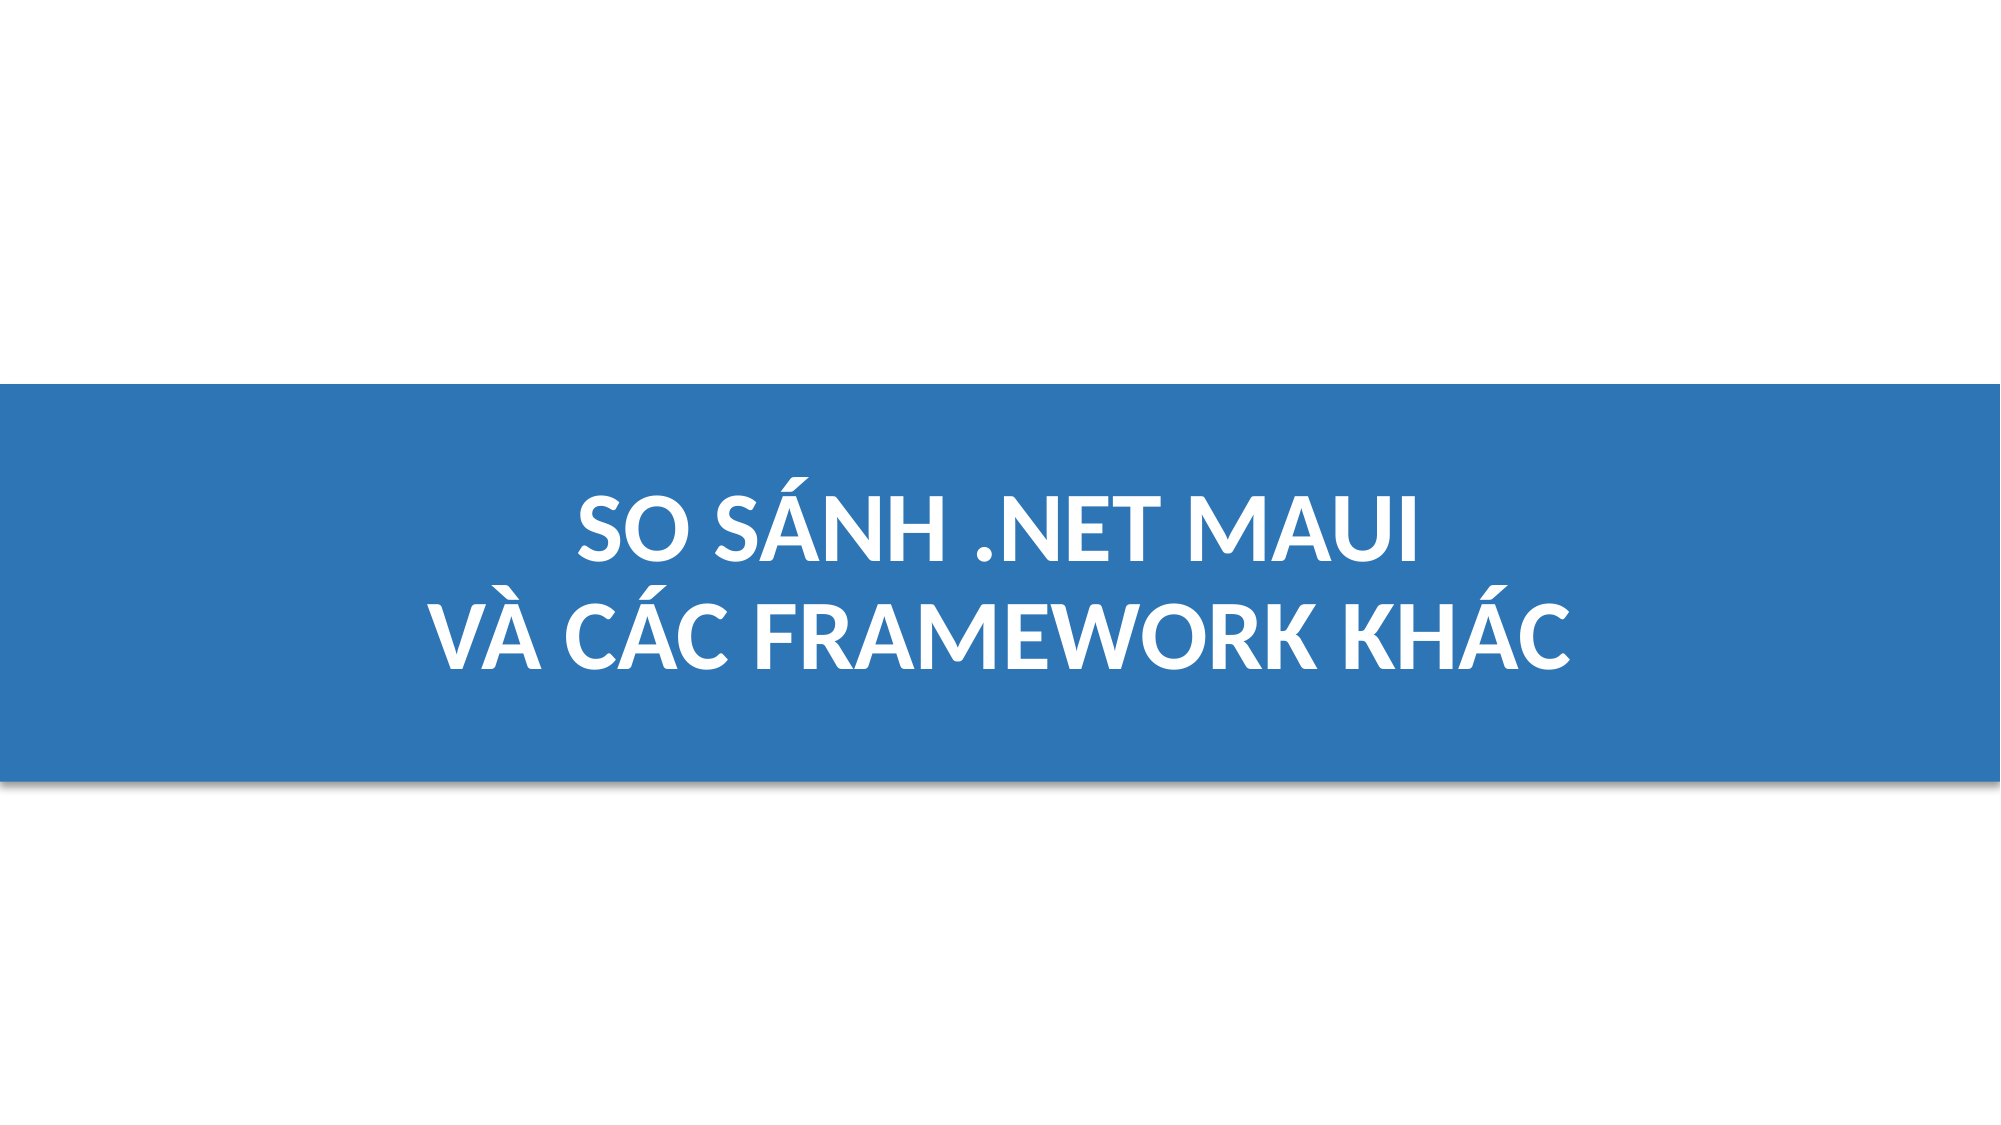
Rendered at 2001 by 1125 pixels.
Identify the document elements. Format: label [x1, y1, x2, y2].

text_box [0, 384, 2000, 782]
